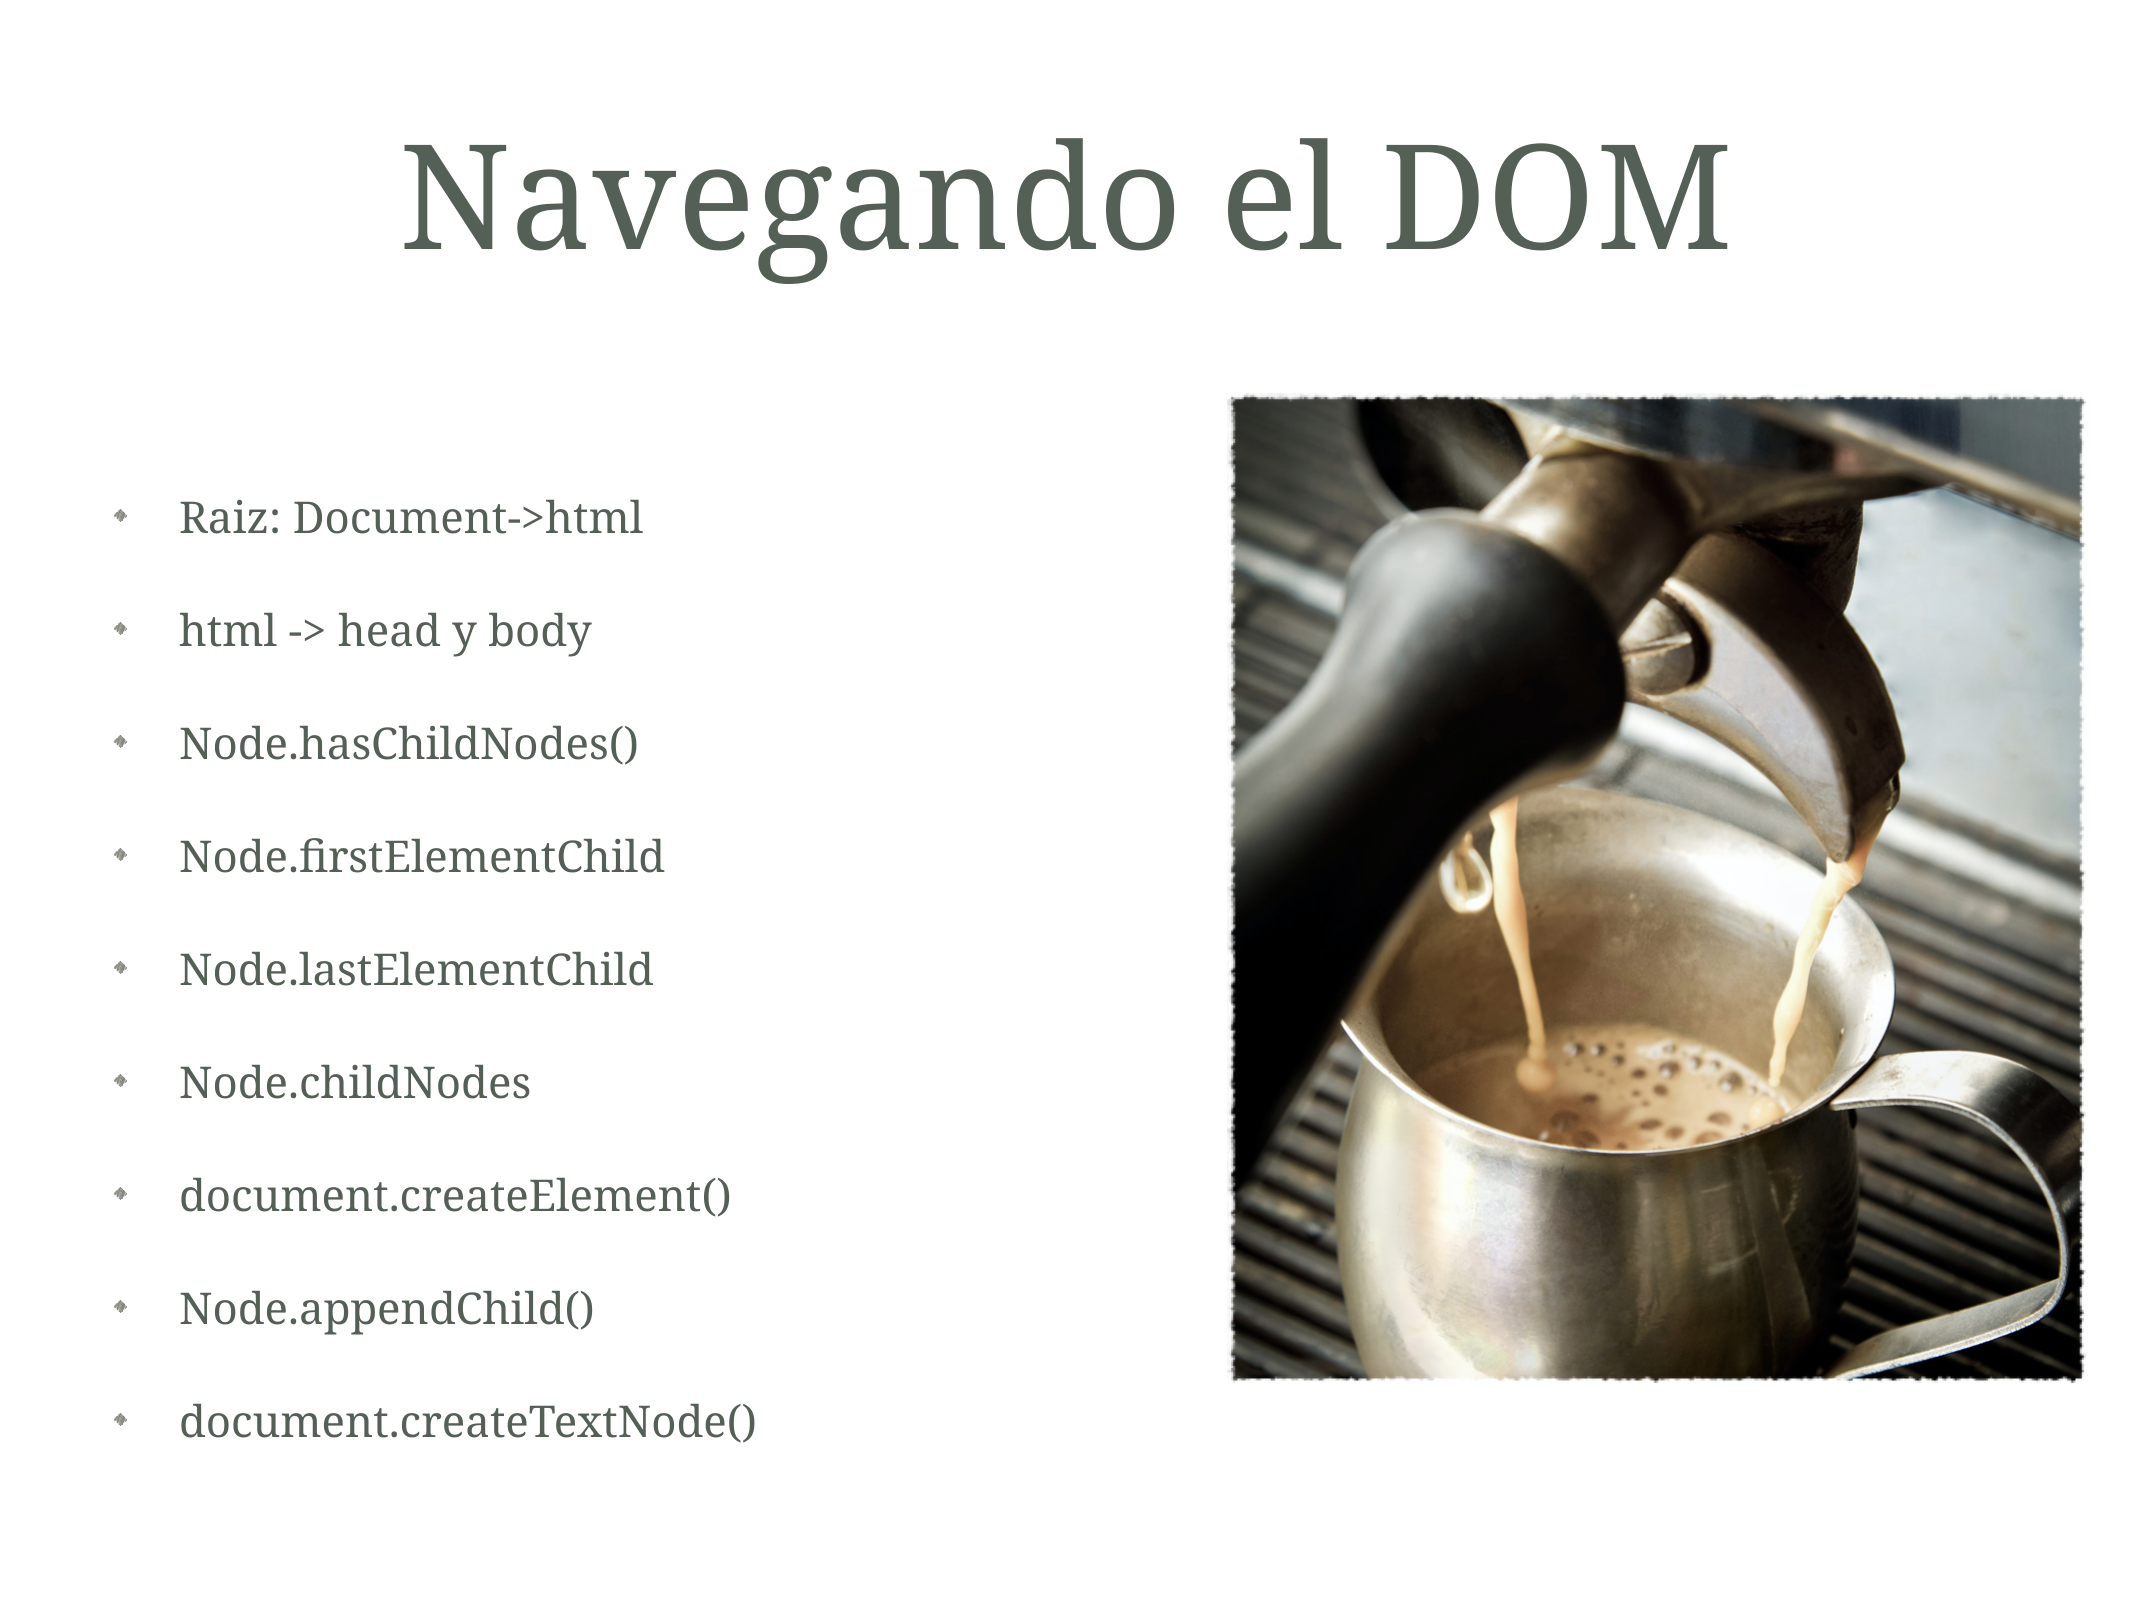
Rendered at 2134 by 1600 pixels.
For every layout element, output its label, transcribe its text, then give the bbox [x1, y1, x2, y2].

picture [1225, 389, 2091, 1388]
title Navegando el DOM [105, 24, 2028, 359]
picture [114, 1074, 127, 1087]
picture [114, 509, 127, 522]
picture [114, 1300, 127, 1313]
picture [114, 1413, 127, 1426]
picture [114, 848, 127, 861]
picture [114, 735, 127, 748]
picture [114, 1187, 127, 1200]
picture [114, 961, 127, 974]
picture [114, 622, 127, 635]
list Raiz: Document->html html -> head y body Node.hasChildNodes() Node.firstElementChild Node.lastElementChild Node.childNodes document.createElement() Node.appendChild() document.createTextNode() [105, 430, 1147, 1495]
